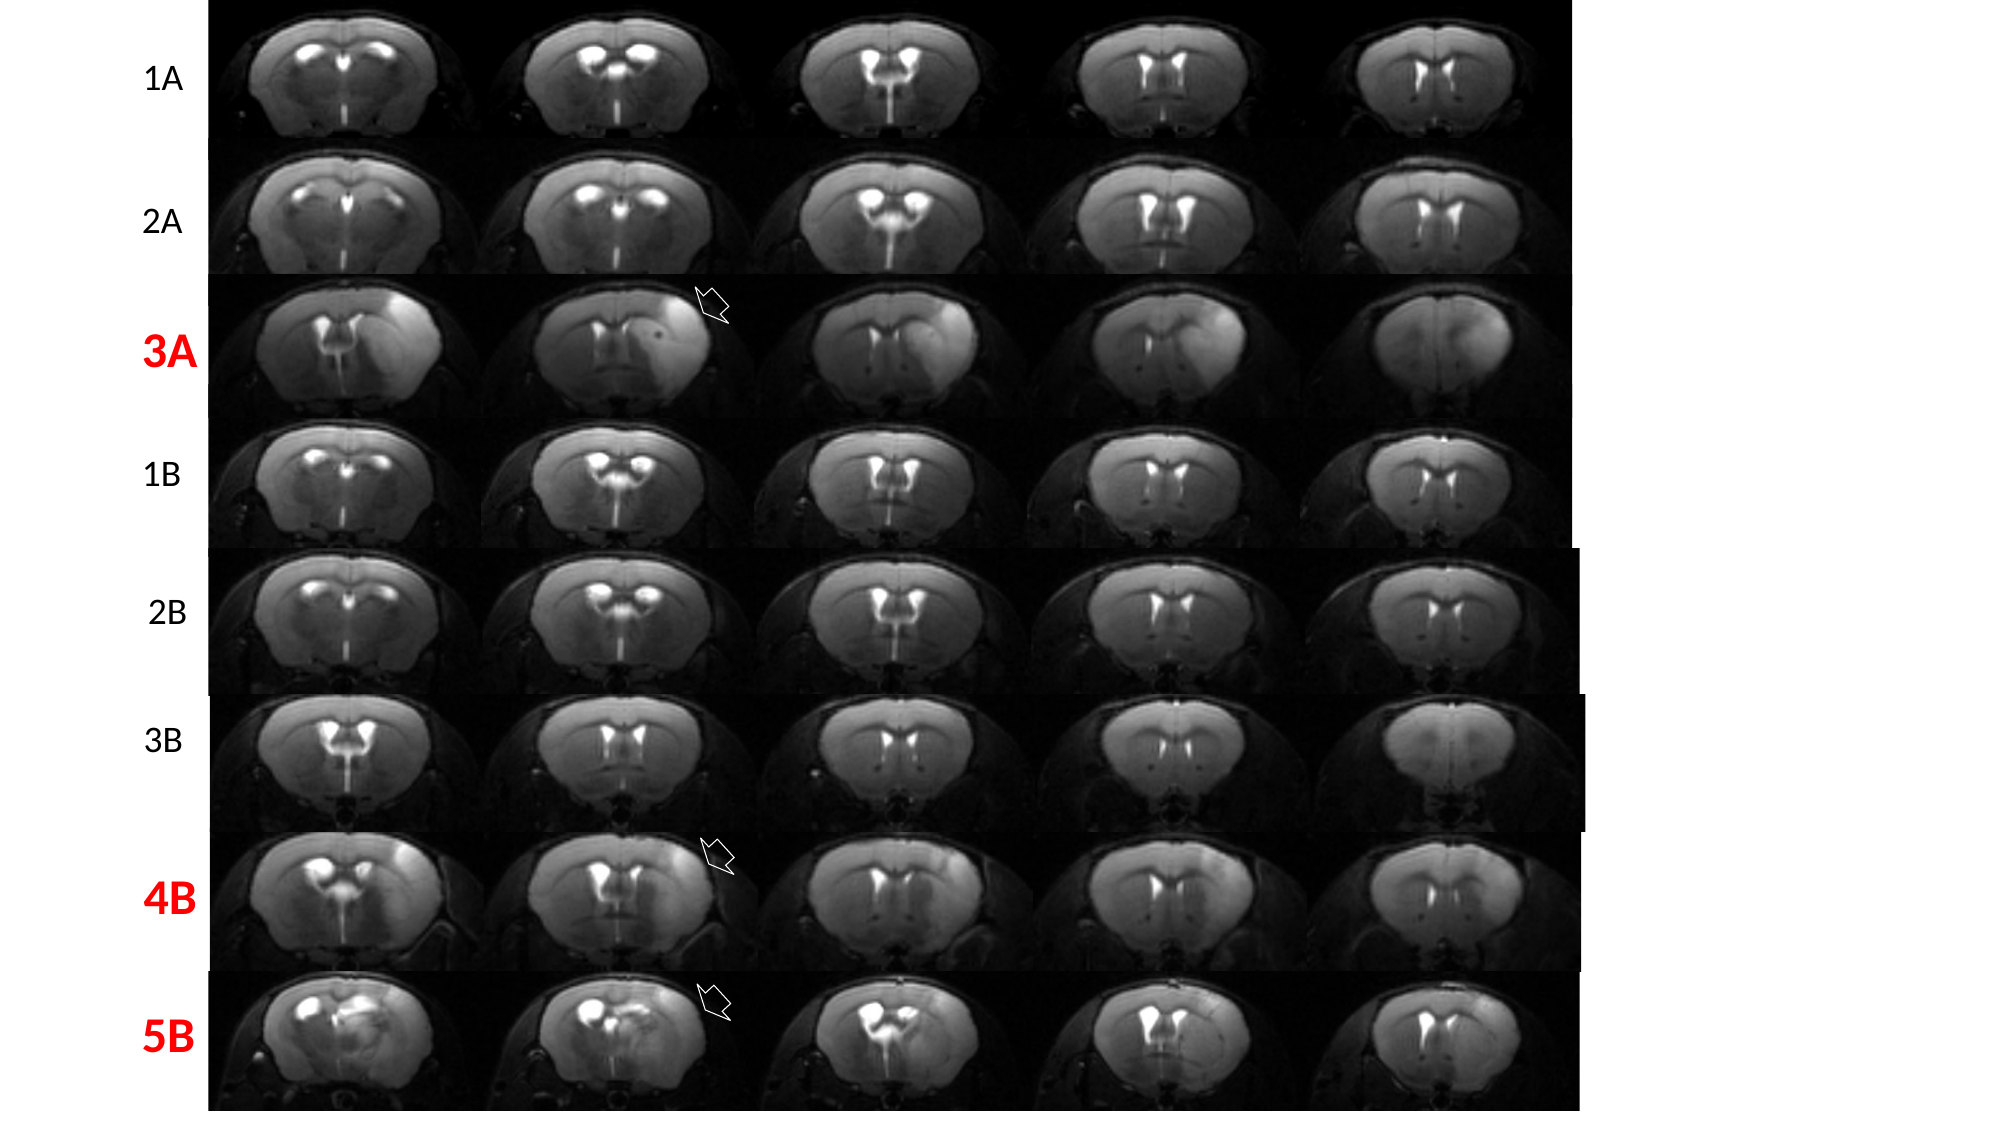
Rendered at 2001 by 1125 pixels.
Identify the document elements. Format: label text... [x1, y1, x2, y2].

text_box 1A [128, 46, 199, 106]
text_box 2A [127, 188, 198, 249]
text_box 2B [133, 579, 203, 640]
text_box 4B [128, 857, 209, 933]
picture [208, 0, 1586, 1111]
text_box 3B [128, 707, 198, 768]
text_box 1B [127, 442, 197, 502]
text_box 5B [127, 995, 208, 1071]
text_box 3A [127, 310, 208, 386]
